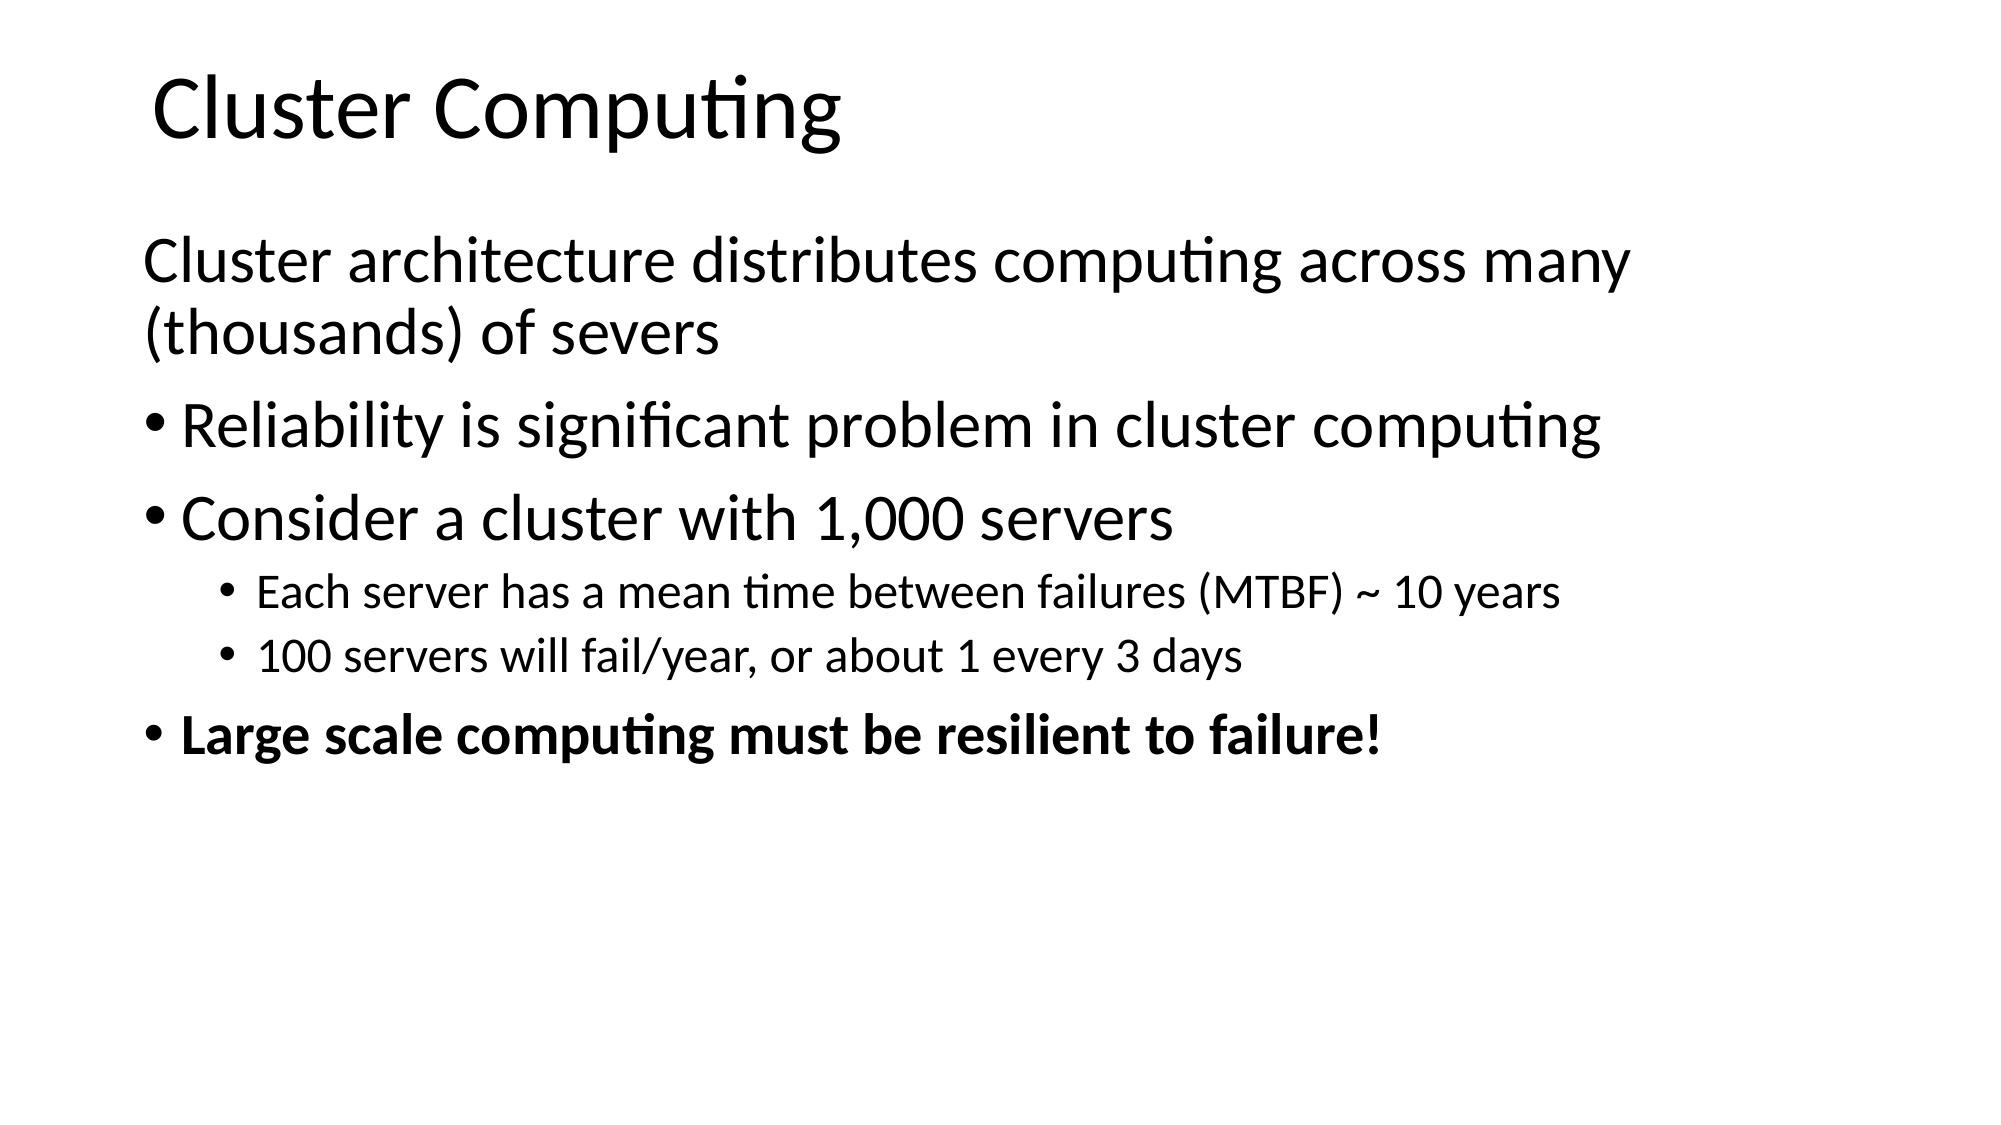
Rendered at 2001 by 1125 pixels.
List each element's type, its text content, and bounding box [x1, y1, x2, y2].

list Cluster architecture distributes computing across many (thousands) of severs Reliability is significant problem in cluster computing Consider a cluster with 1,000 servers Each server has a mean time between failures (MTBF) ~ 10 years 100 servers will fail/year, or about 1 every 3 days Large scale computing must be resilient to failure! [128, 217, 1854, 1031]
text_box Cluster Computing [137, 0, 1863, 218]
